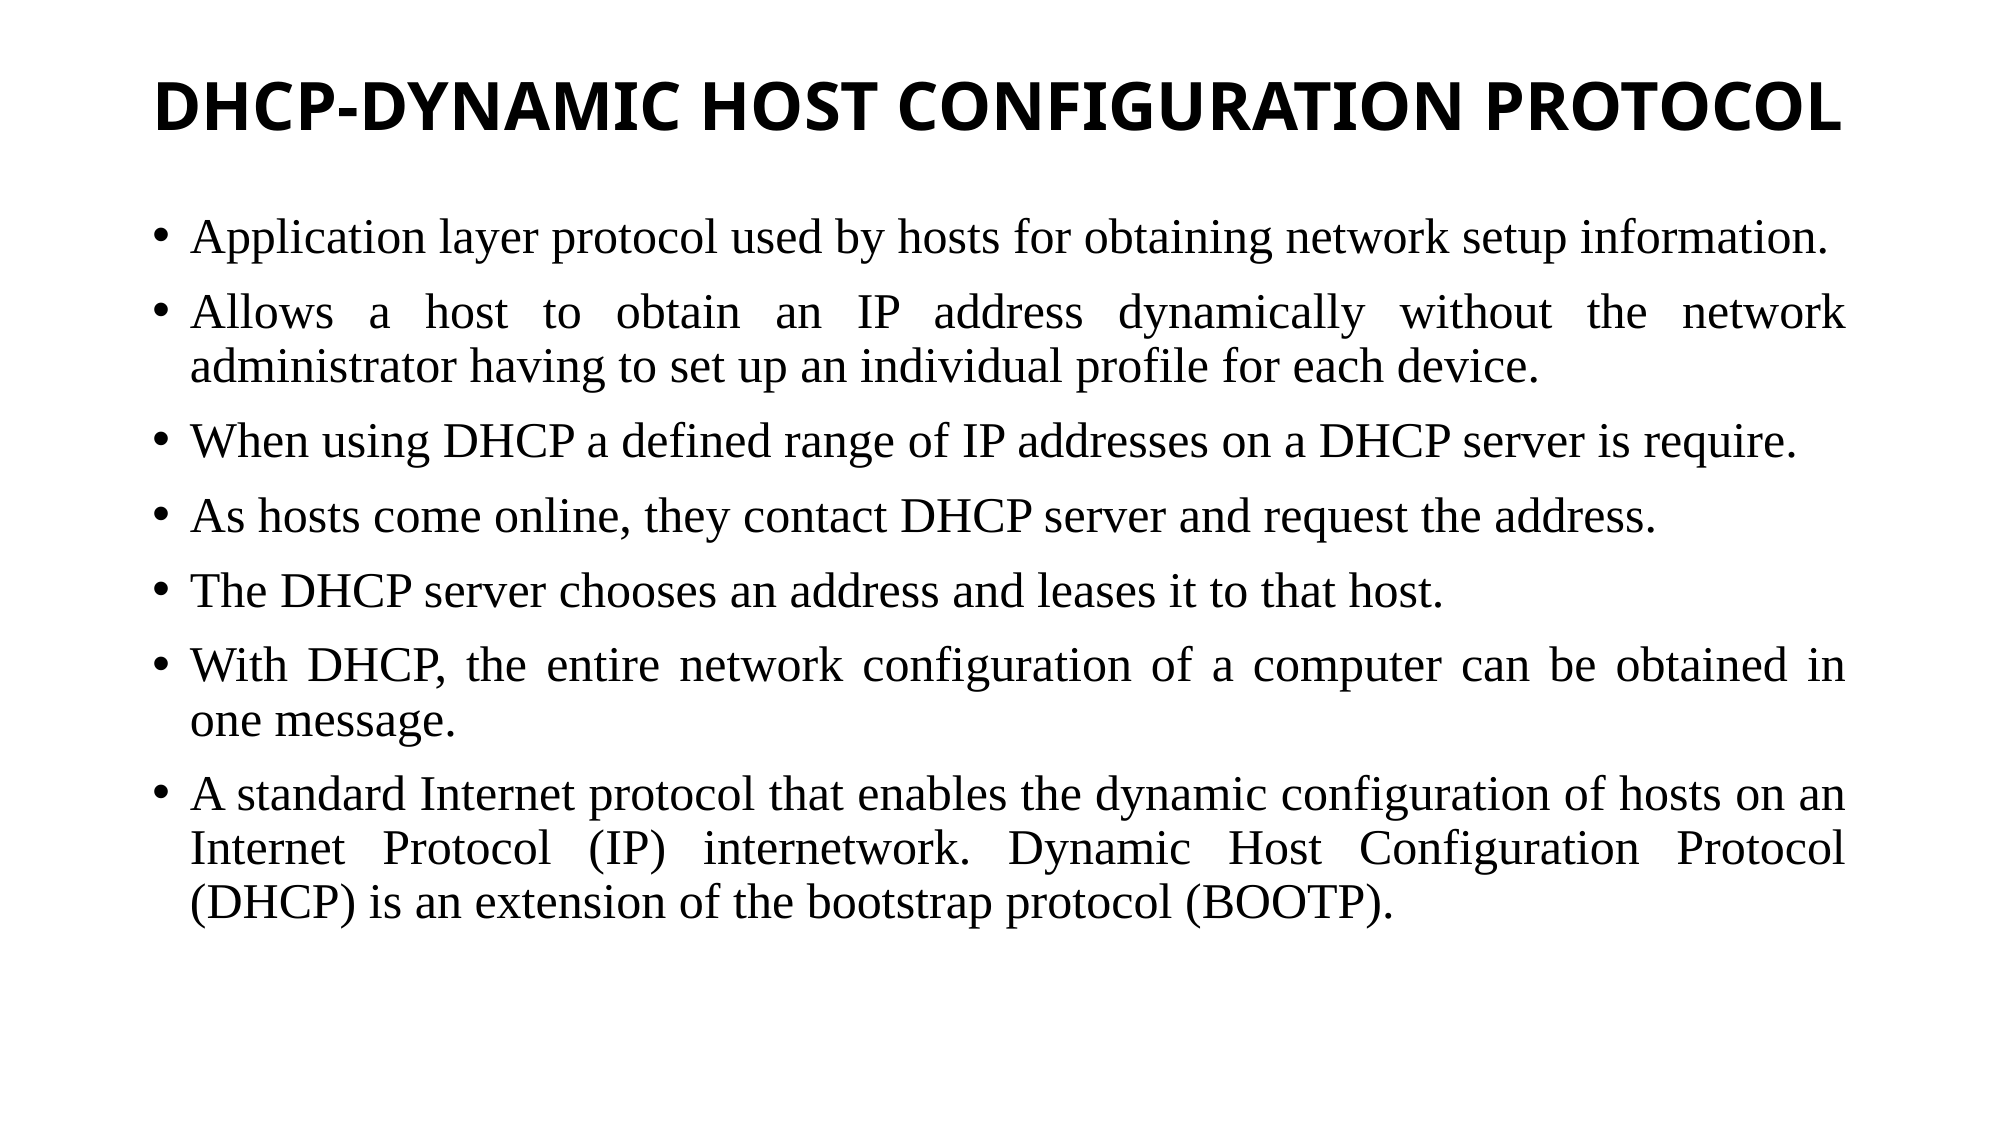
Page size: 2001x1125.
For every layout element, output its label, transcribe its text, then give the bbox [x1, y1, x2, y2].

title DHCP-DYNAMIC HOST CONFIGURATION PROTOCOL [137, 59, 1863, 158]
list Application layer protocol used by hosts for obtaining network setup information. Allows a host to obtain an IP address dynamically without the network administrator having to set up an individual profile for each device. When using DHCP a defined range of IP addresses on a DHCP server is require. As hosts come online, they contact DHCP server and request the address. The DHCP server chooses an address and leases it to that host. With DHCP, the entire network configuration of a computer can be obtained in one message. A standard Internet protocol that enables the dynamic configuration of hosts on an Internet Protocol (IP) internetwork. Dynamic Host Configuration Protocol (DHCP) is an extension of the bootstrap protocol (BOOTP). [137, 203, 1863, 1014]
